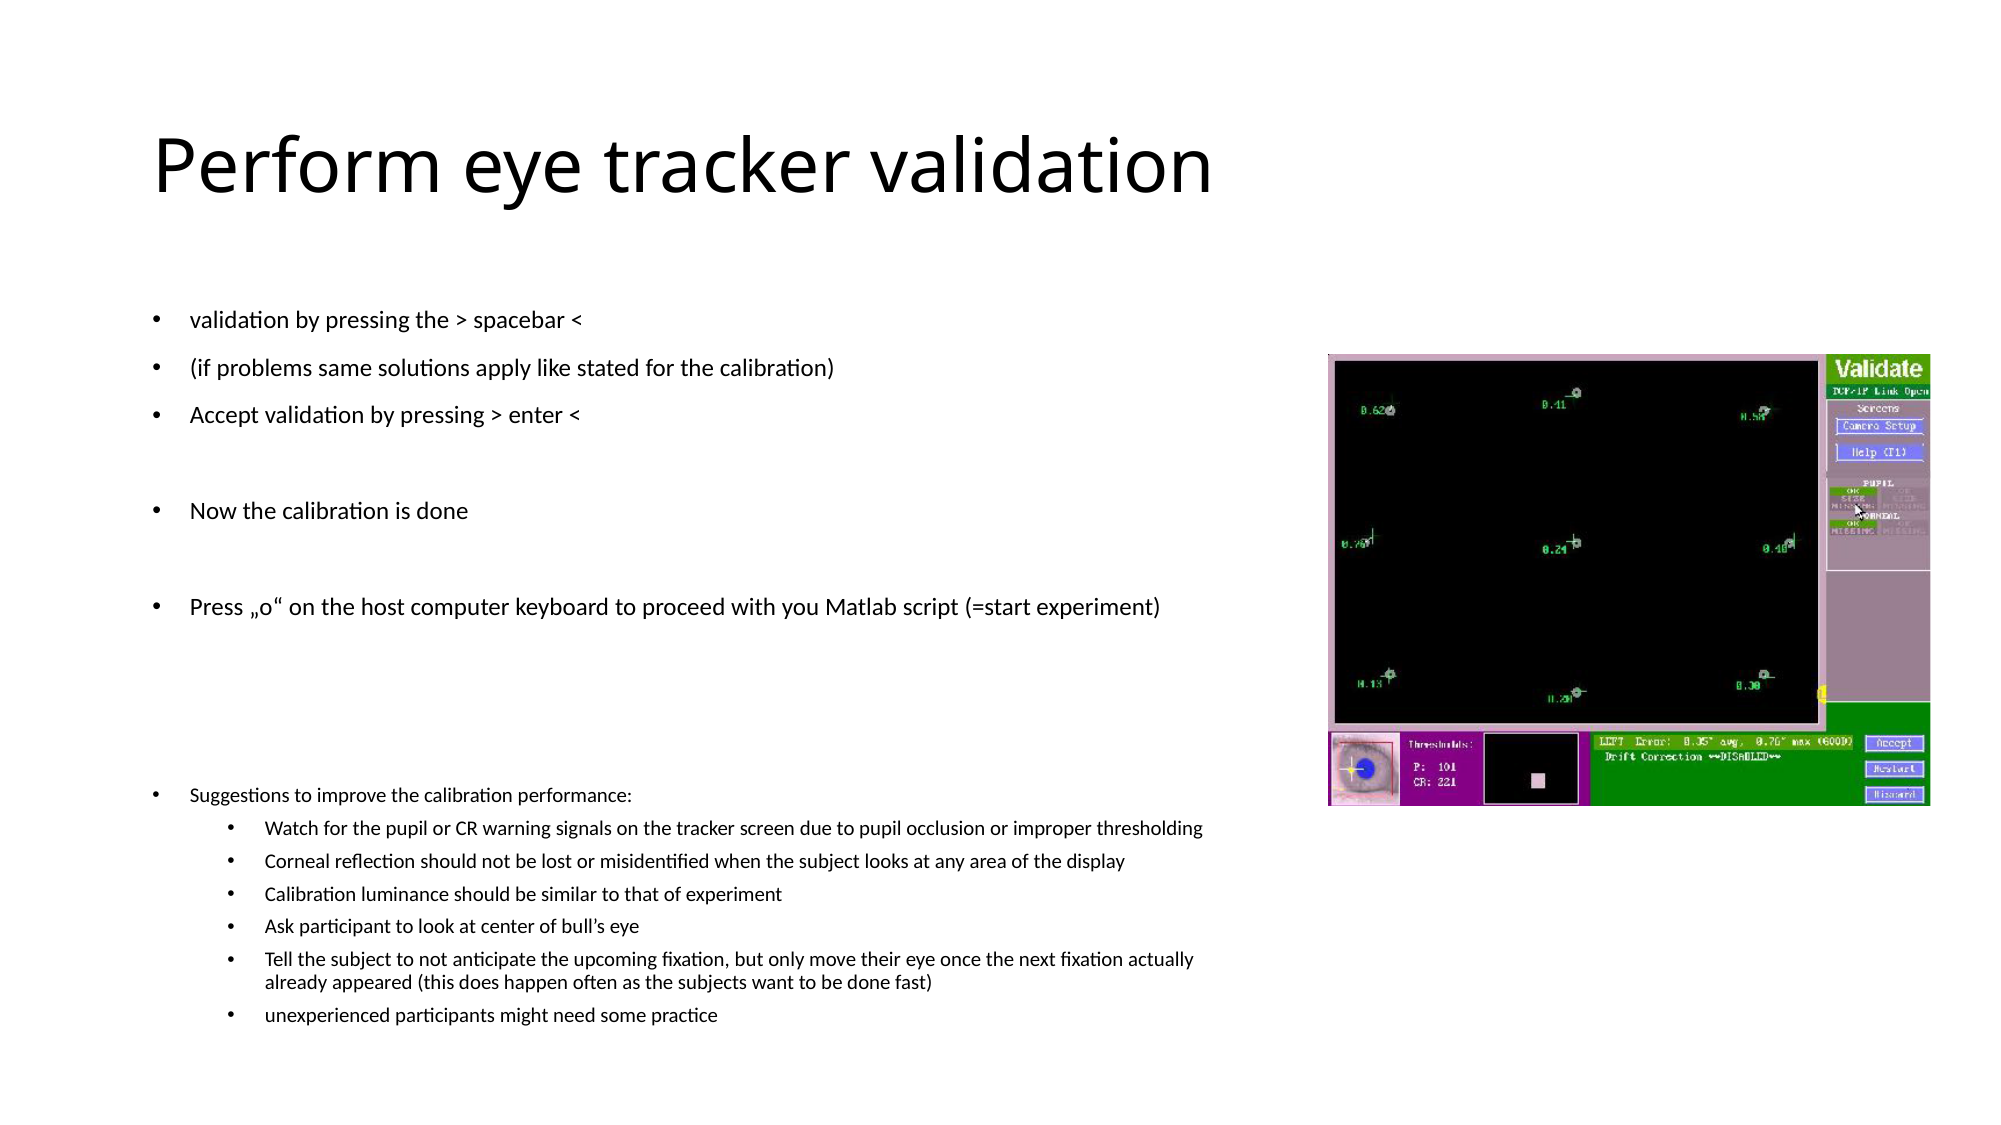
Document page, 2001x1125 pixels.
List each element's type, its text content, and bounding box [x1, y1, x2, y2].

list validation by pressing the > spacebar < (if problems same solutions apply like stated for the calibration) Accept validation by pressing > enter < Now the calibration is done Press „o“ on the host computer keyboard to proceed with you Matlab script (=start experiment) Suggestions to improve the calibration performance: Watch for the pupil or CR warning signals on the tracker screen due to pupil occlusion or improper thresholding Corneal reflection should not be lost or misidentified when the subject looks at any area of the display Calibration luminance should be similar to that of experiment Ask participant to look at center of bull’s eye Tell the subject to not anticipate the upcoming fixation, but only move their eye once the next fixation actually already appeared (this does happen often as the subjects want to be done fast) unexperienced participants might need some practice [137, 299, 1223, 1081]
title Perform eye tracker validation [137, 59, 1863, 278]
picture [1327, 354, 1931, 806]
